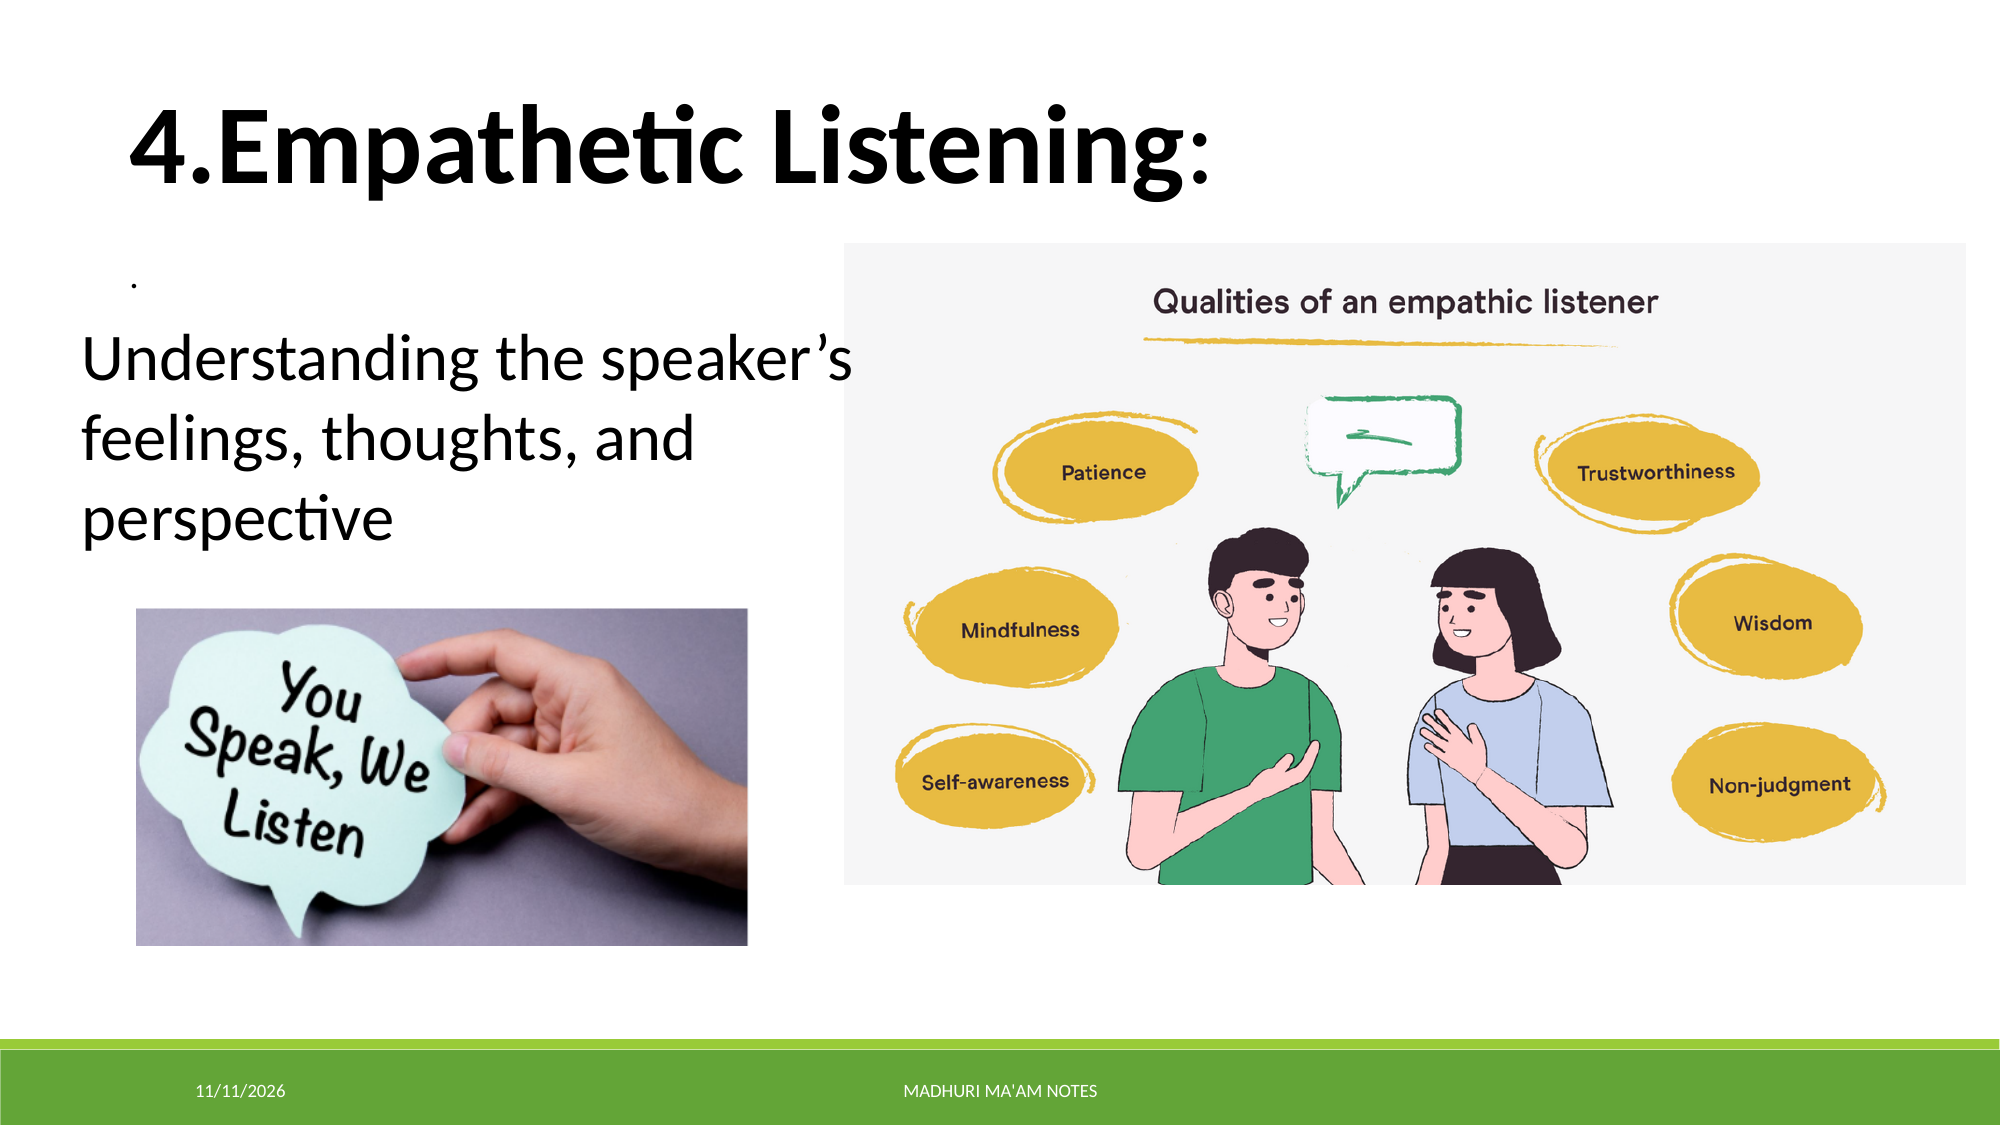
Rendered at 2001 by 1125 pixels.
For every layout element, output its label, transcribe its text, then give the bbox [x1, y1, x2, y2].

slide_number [180, 1059, 586, 1120]
picture [135, 605, 750, 946]
footer Madhuri Ma'am Notes [604, 1059, 1396, 1120]
text_box 4.Empathetic Listening: . [114, 64, 1405, 304]
text_box Understanding the speaker’s feelings, thoughts, and perspective [67, 306, 840, 561]
picture [843, 242, 1967, 886]
